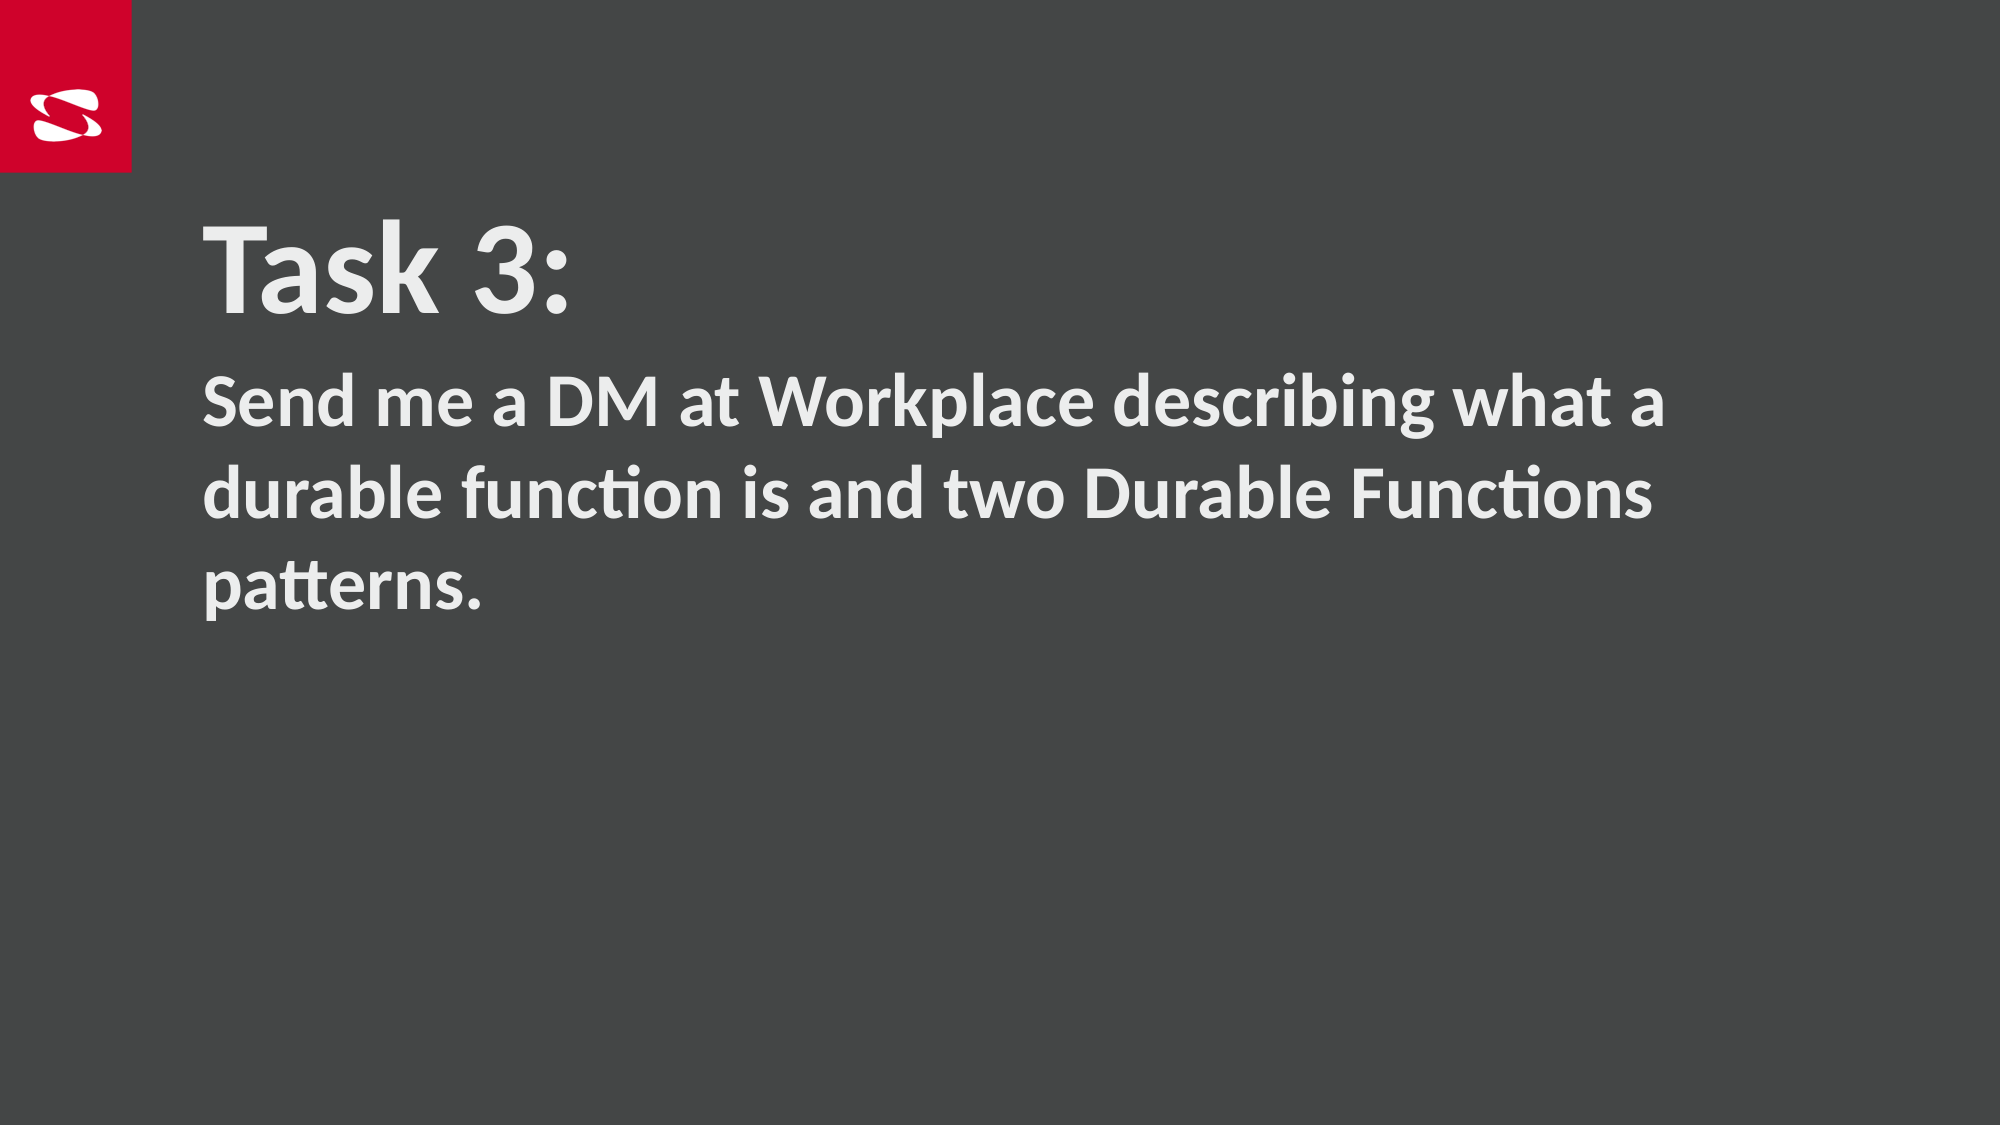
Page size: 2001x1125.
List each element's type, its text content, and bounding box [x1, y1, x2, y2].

picture [30, 89, 102, 142]
list Task 3: Send me a DM at Workplace describing what a durable function is and two Durable Functions patterns. [187, 170, 1813, 956]
